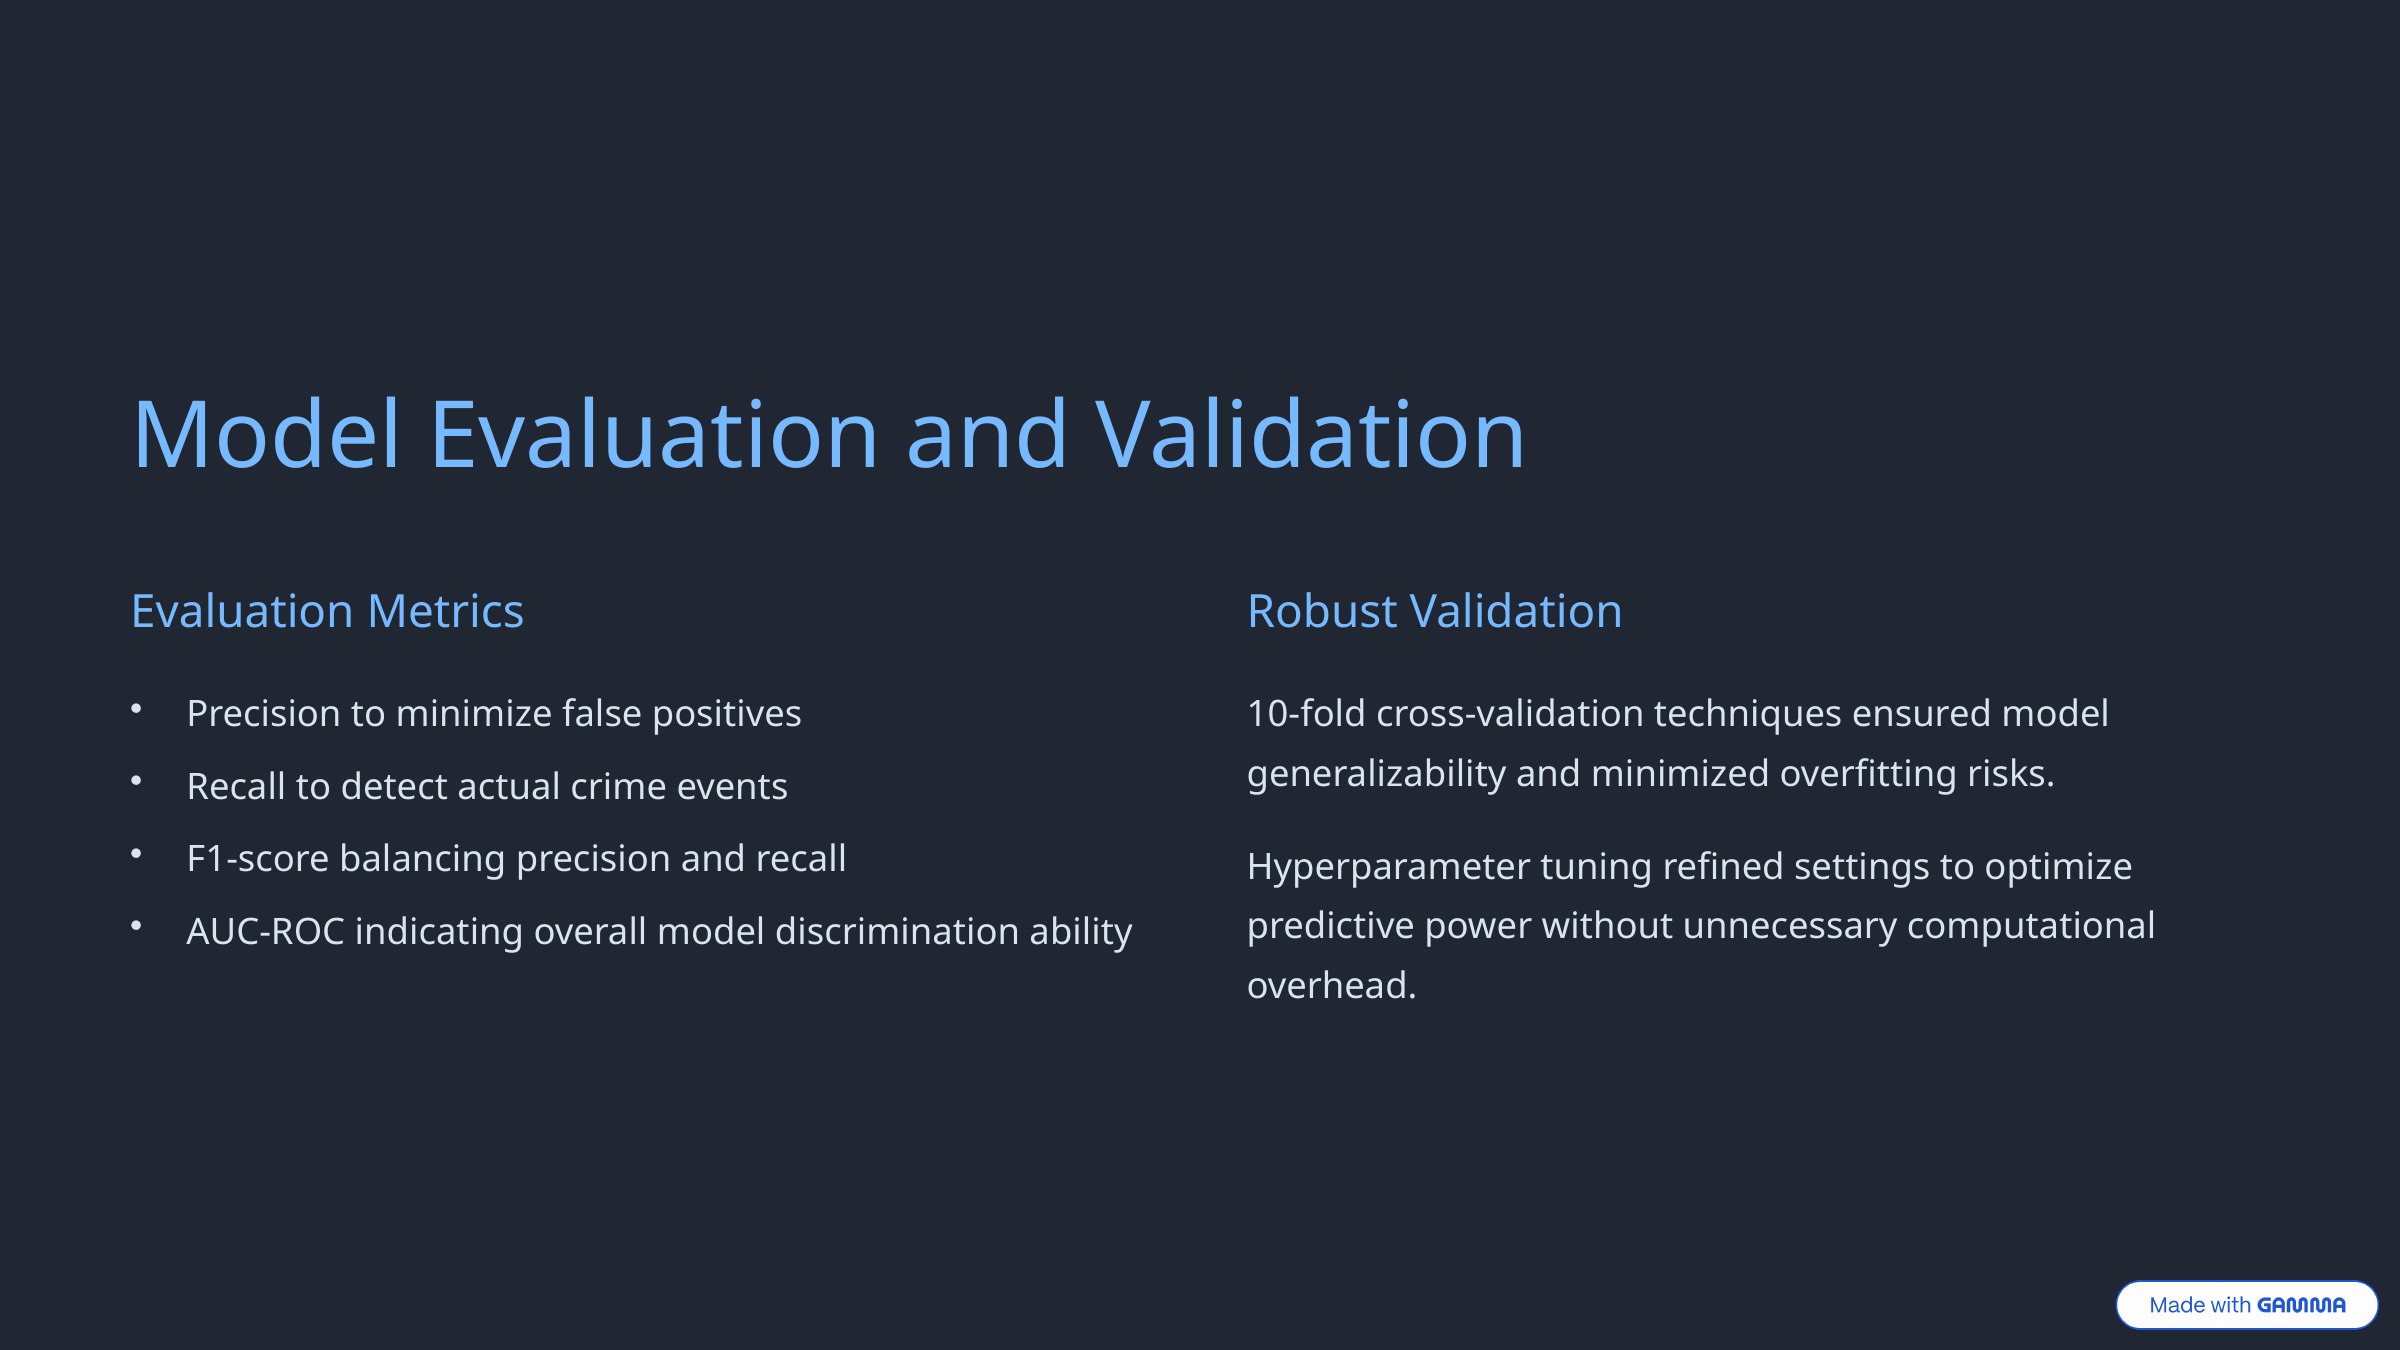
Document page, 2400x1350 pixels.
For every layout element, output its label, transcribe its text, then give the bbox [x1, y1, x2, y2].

text_box Recall to detect actual crime events [130, 747, 1155, 807]
text_box Robust Validation [1246, 579, 1712, 638]
text_box F1-score balancing precision and recall [130, 819, 1155, 880]
text_box AUC-ROC indicating overall model discrimination ability [130, 892, 1155, 952]
text_box Evaluation Metrics [130, 579, 596, 638]
picture [2106, 1271, 2389, 1339]
text_box Precision to minimize false positives [130, 674, 1155, 735]
text_box Model Evaluation and Validation [130, 370, 1577, 487]
text_box Hyperparameter tuning refined settings to optimize predictive power without unnecessary computational overhead. [1246, 827, 2271, 947]
text_box 10-fold cross-validation techniques ensured model generalizability and minimized overfitting risks. [1246, 674, 2271, 794]
